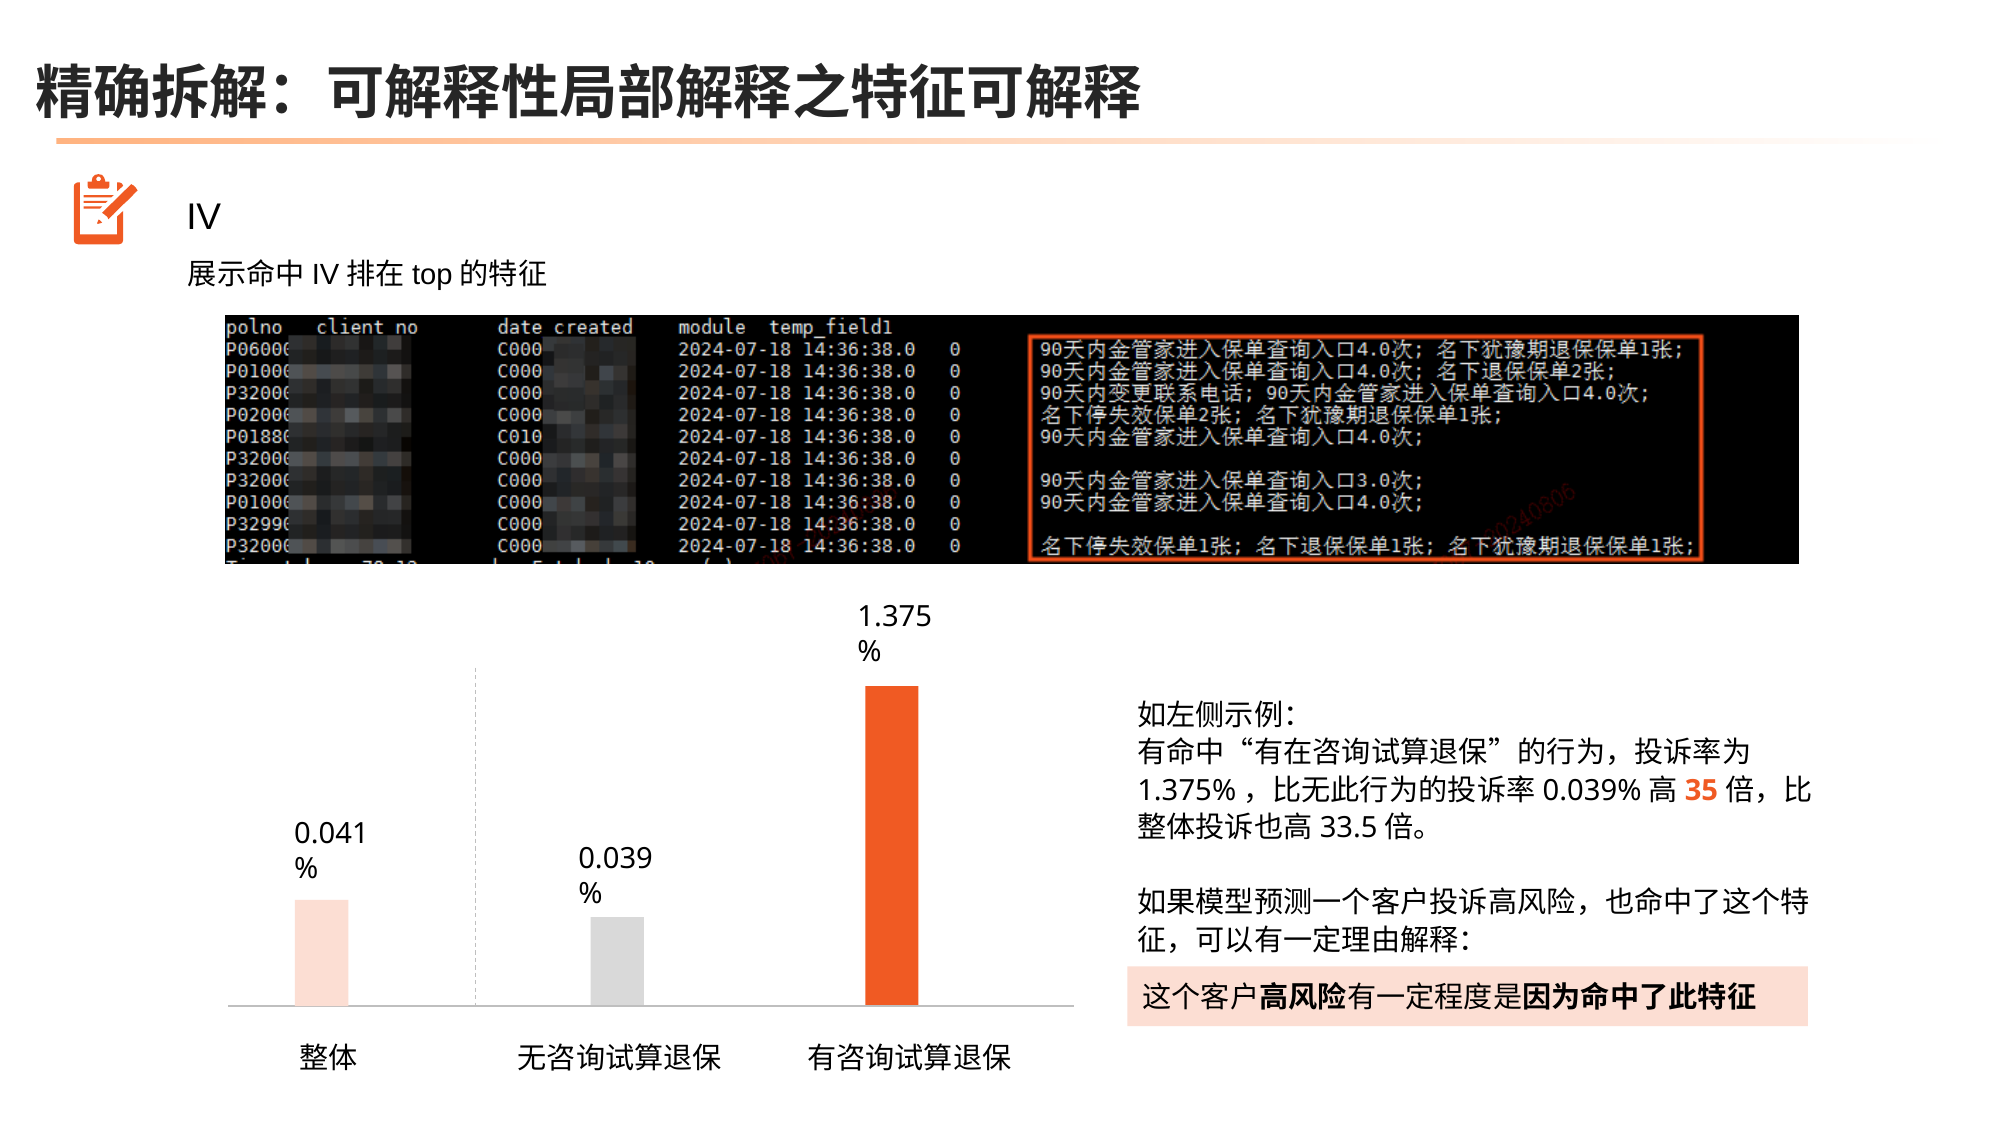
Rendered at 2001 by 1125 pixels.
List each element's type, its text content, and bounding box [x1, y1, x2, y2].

text_box 无咨询试算退保 [485, 1030, 763, 1083]
text_box IV [153, 184, 821, 245]
text_box [294, 899, 349, 1005]
text_box 0.039% [545, 848, 680, 900]
text_box 0.041% [261, 823, 396, 876]
picture [225, 315, 1799, 564]
text_box 精确拆解：可解释性局部解释之特征可解释 [20, 11, 1947, 155]
text_box 整体 [244, 1030, 396, 1083]
text_box 如左侧示例： 有命中“有在咨询试算退保”的行为，投诉率为1.375%，比无此行为的投诉率0.039%高35倍，比整体投诉也高33.5倍。 如果模型预测一个客户投诉高风险，也命中了这个特征，可以有一定理由解释： [1104, 623, 1829, 1027]
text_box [73, 174, 138, 245]
text_box 展示命中IV排在top的特征 [155, 247, 823, 308]
text_box 1.375% [825, 606, 959, 658]
text_box [590, 917, 644, 1005]
text_box 这个客户高风险有一定程度是因为命中了此特征 [1127, 966, 1808, 1027]
text_box [865, 686, 919, 1005]
text_box 有咨询试算退保 [774, 1030, 1038, 1083]
